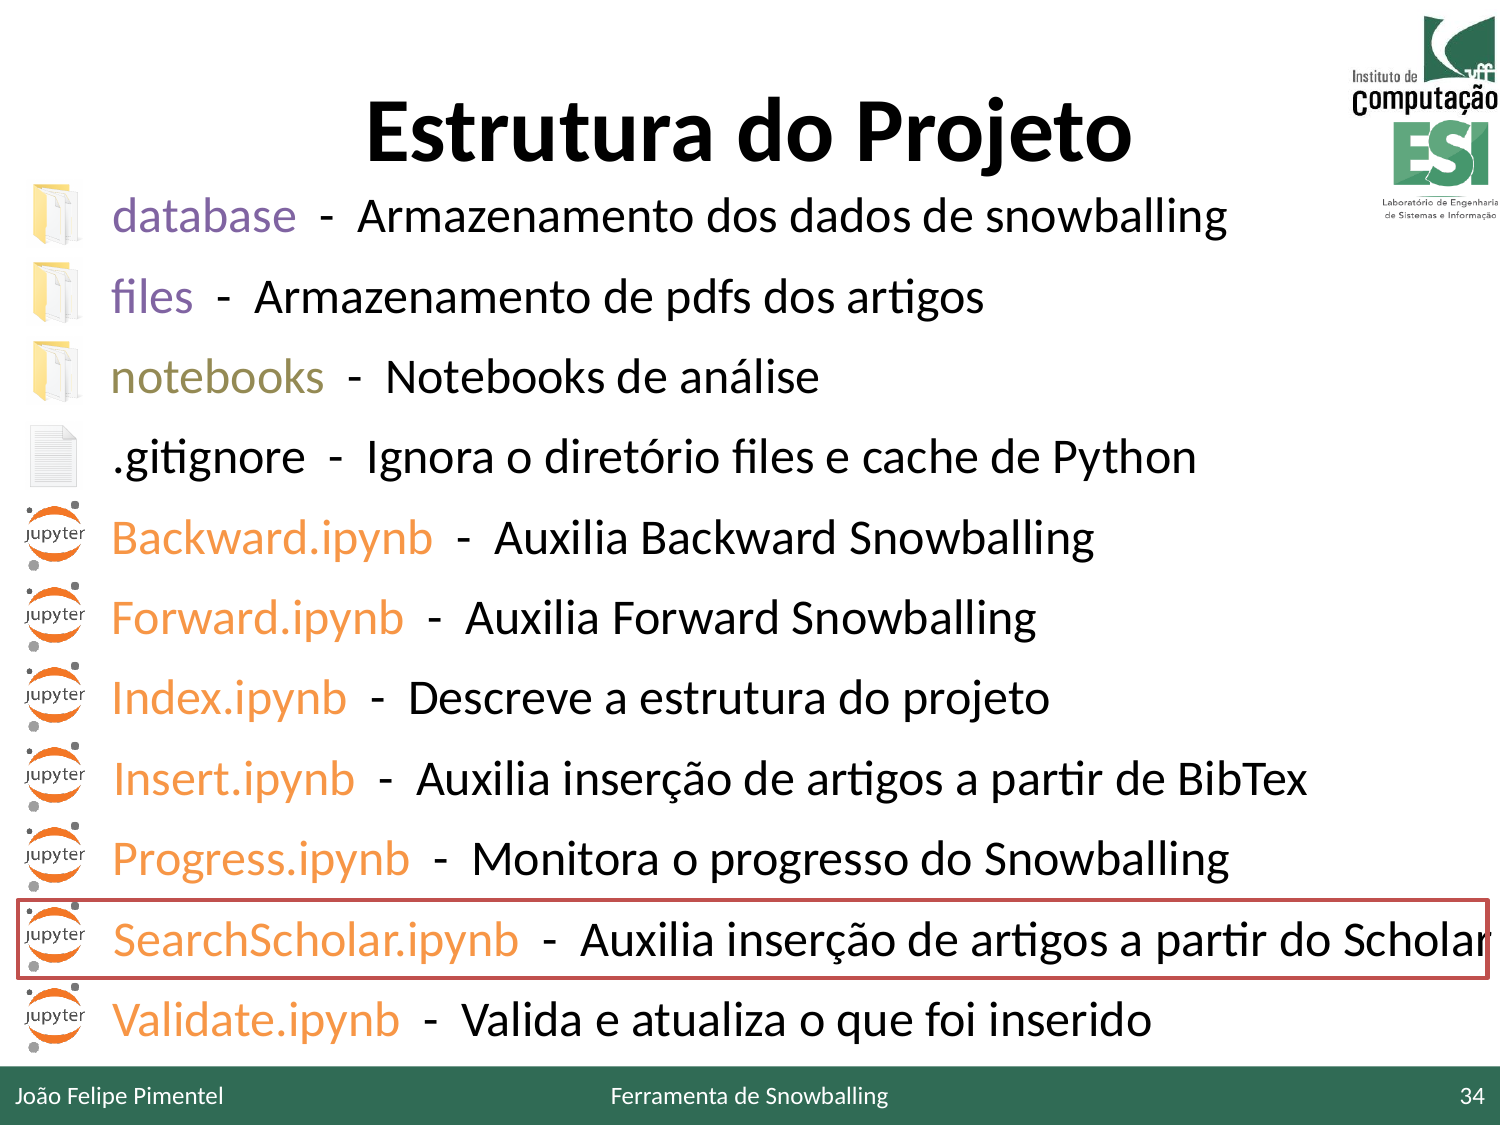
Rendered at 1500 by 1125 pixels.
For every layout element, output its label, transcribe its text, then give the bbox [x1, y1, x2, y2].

slide_number 34 [1149, 1065, 1500, 1125]
text_box Index.ipynb - Descreve a estrutura do projeto [97, 657, 1066, 733]
text_box [97, 898, 1490, 980]
picture [16, 657, 93, 734]
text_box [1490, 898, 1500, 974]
footer Ferramenta de Snowballing [512, 1065, 988, 1125]
picture [16, 818, 93, 894]
title Estrutura do Projeto [150, 30, 1350, 219]
text_box database - Armazenamento dos dados de snowballing [97, 175, 1243, 251]
picture [16, 577, 93, 654]
picture [25, 257, 83, 327]
text_box .gitignore - Ignora o diretório files e cache de Python [98, 416, 1213, 492]
picture [25, 179, 83, 248]
text_box Validate.ipynb - Valida e atualiza o que foi inserido [97, 980, 1168, 1054]
picture [16, 898, 93, 975]
picture [1383, 120, 1498, 220]
picture [16, 978, 93, 1055]
text_box Insert.ipynb - Auxilia inserção de artigos a partir de BibTex [98, 738, 1324, 813]
picture [16, 738, 93, 814]
picture [25, 421, 84, 491]
text_box Backward.ipynb - Auxilia Backward Snowballing [96, 496, 1111, 572]
slide_number João Felipe Pimentel [0, 1065, 350, 1125]
text_box notebooks - Notebooks de análise [96, 336, 837, 411]
picture [16, 497, 93, 574]
text_box Forward.ipynb - Auxilia Forward Snowballing [96, 577, 1053, 653]
text_box files - Armazenamento de pdfs dos artigos [97, 255, 1001, 331]
picture [25, 335, 83, 405]
text_box Progress.ipynb - Monitora o progresso do Snowballing [97, 818, 1246, 894]
